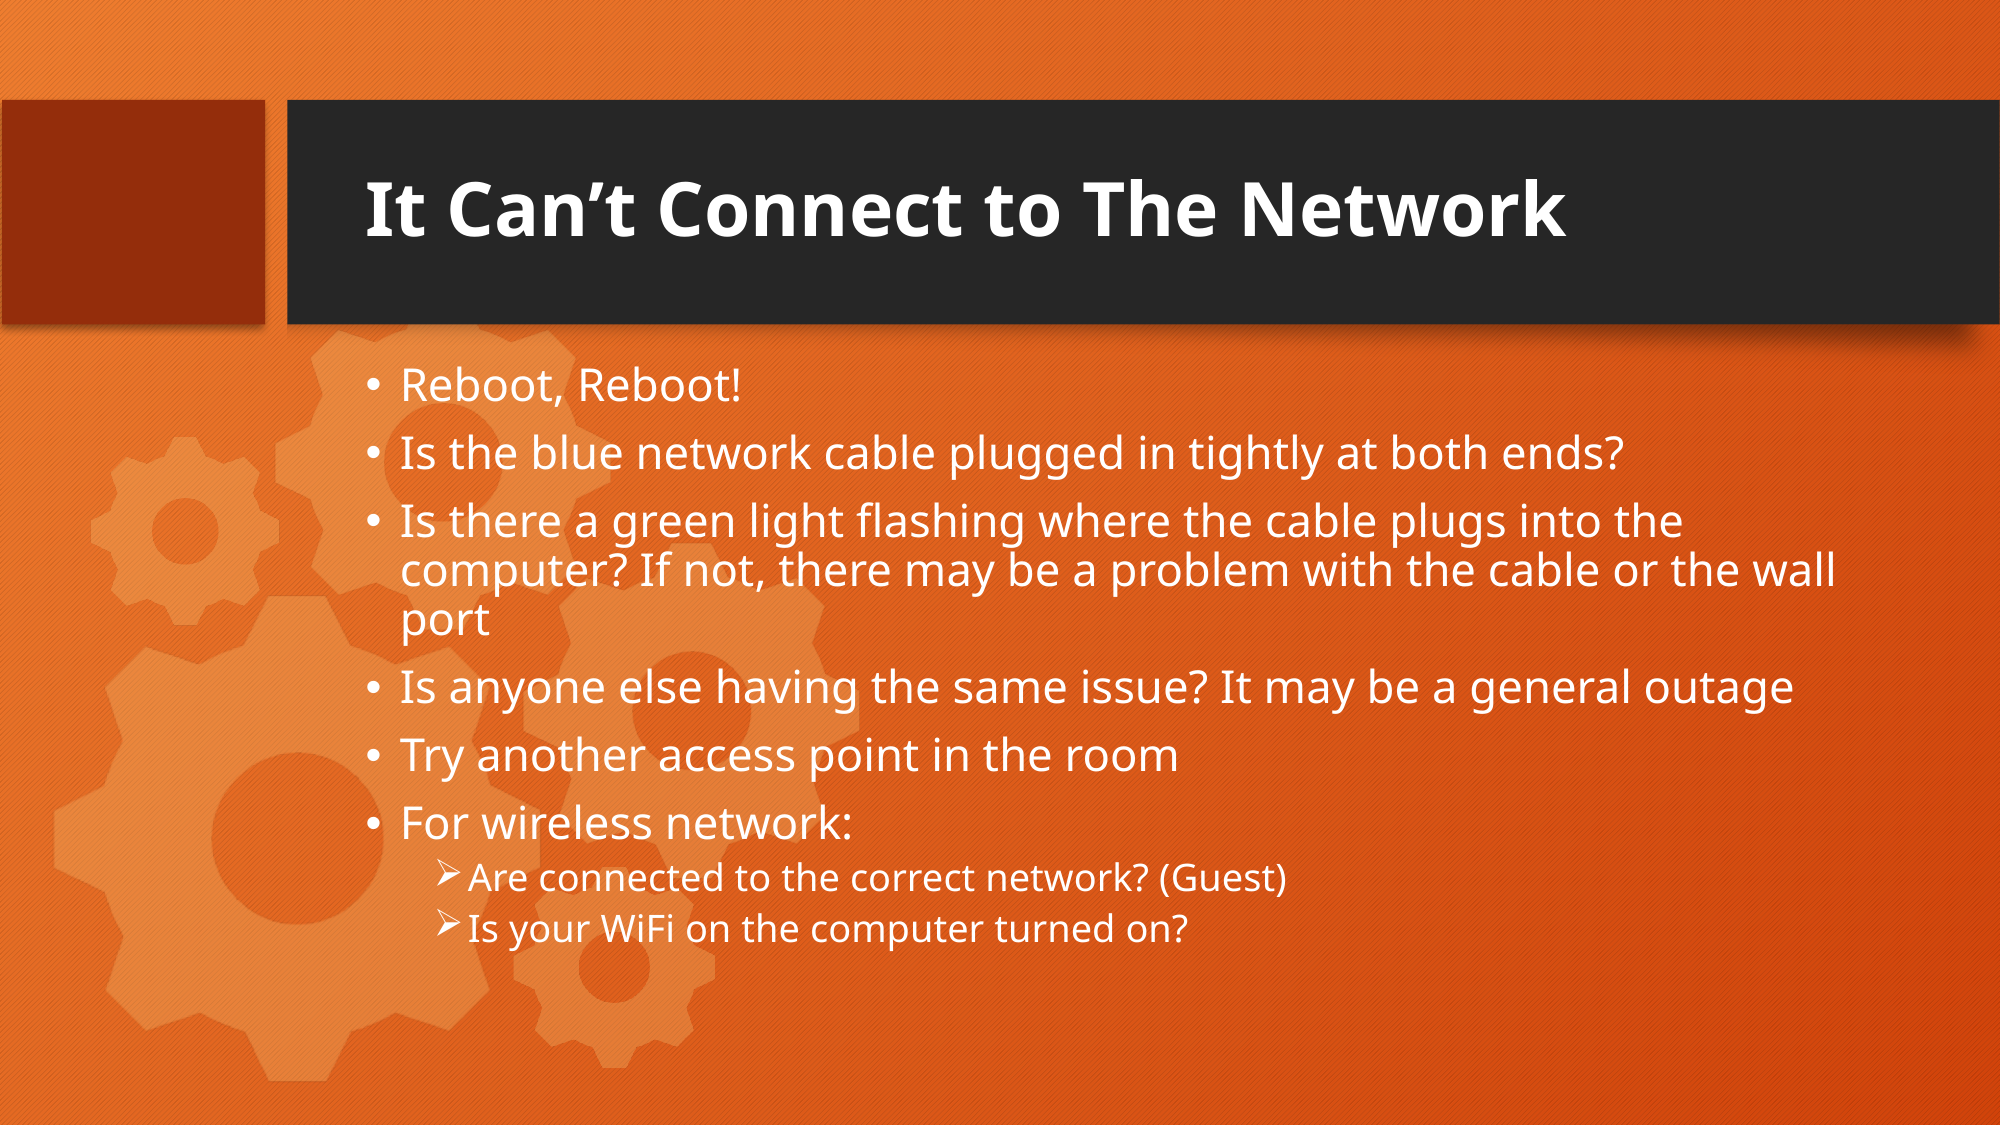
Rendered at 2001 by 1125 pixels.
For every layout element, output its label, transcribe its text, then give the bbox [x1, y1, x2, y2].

title It Can’t Connect to The Network [350, 123, 1928, 301]
list Reboot, Reboot! Is the blue network cable plugged in tightly at both ends? Is there a green light flashing where the cable plugs into the computer? If not, there may be a problem with the cable or the wall port Is anyone else having the same issue? It may be a general outage Try another access point in the room For wireless network: Are connected to the correct network? (Guest) Is your WiFi on the computer turned on? [350, 354, 1928, 962]
picture [11, 226, 2000, 1109]
